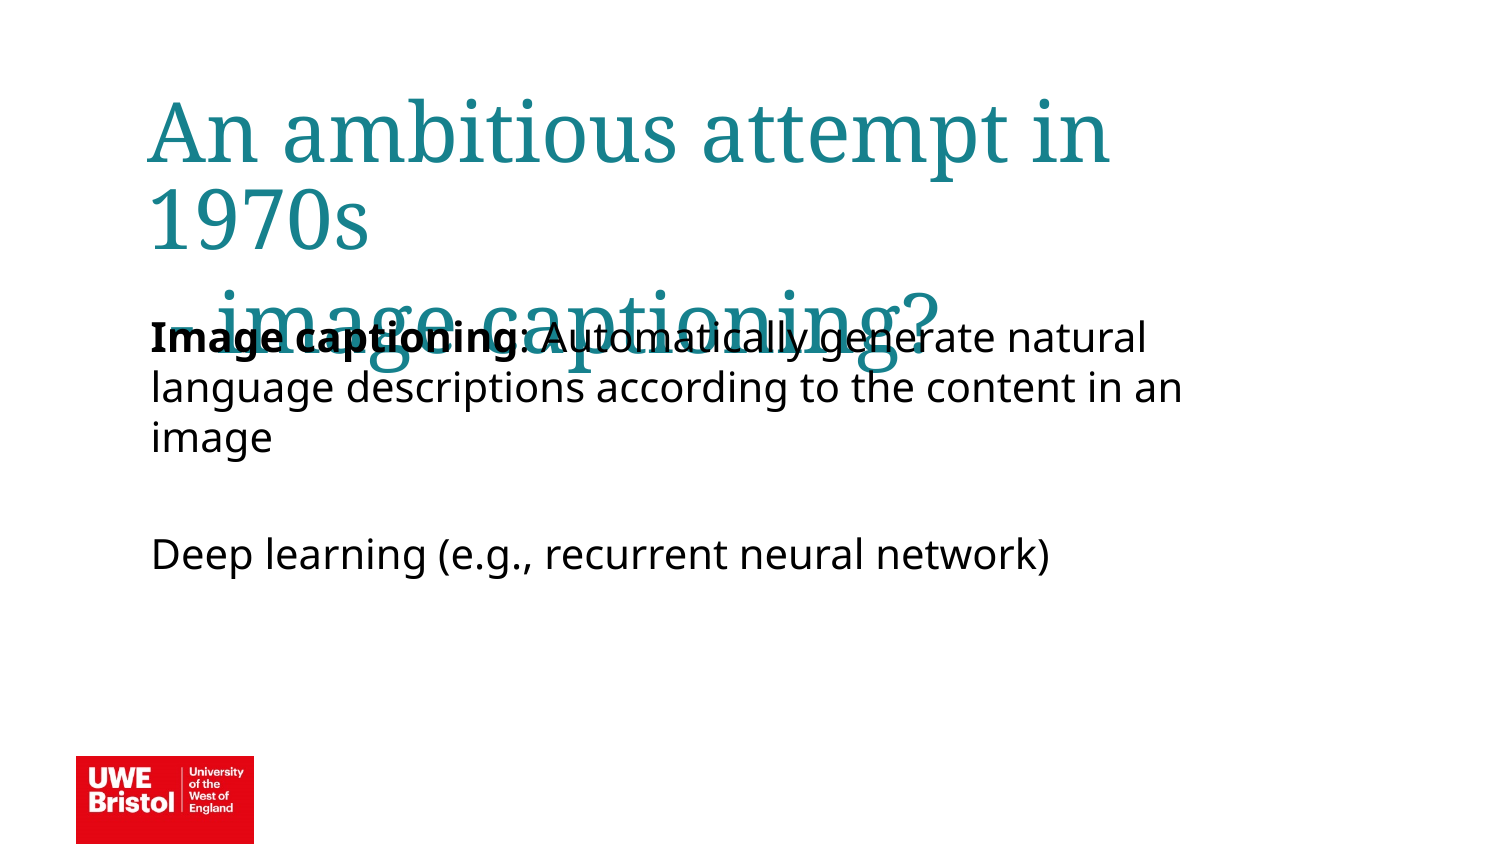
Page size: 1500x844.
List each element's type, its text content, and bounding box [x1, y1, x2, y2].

list An ambitious attempt in 1970s - image captioning? [147, 91, 1317, 170]
picture [76, 756, 254, 844]
list Image captioning: Automatically generate natural language descriptions according to the content in an image Deep learning (e.g., recurrent neural network) [135, 303, 1270, 704]
